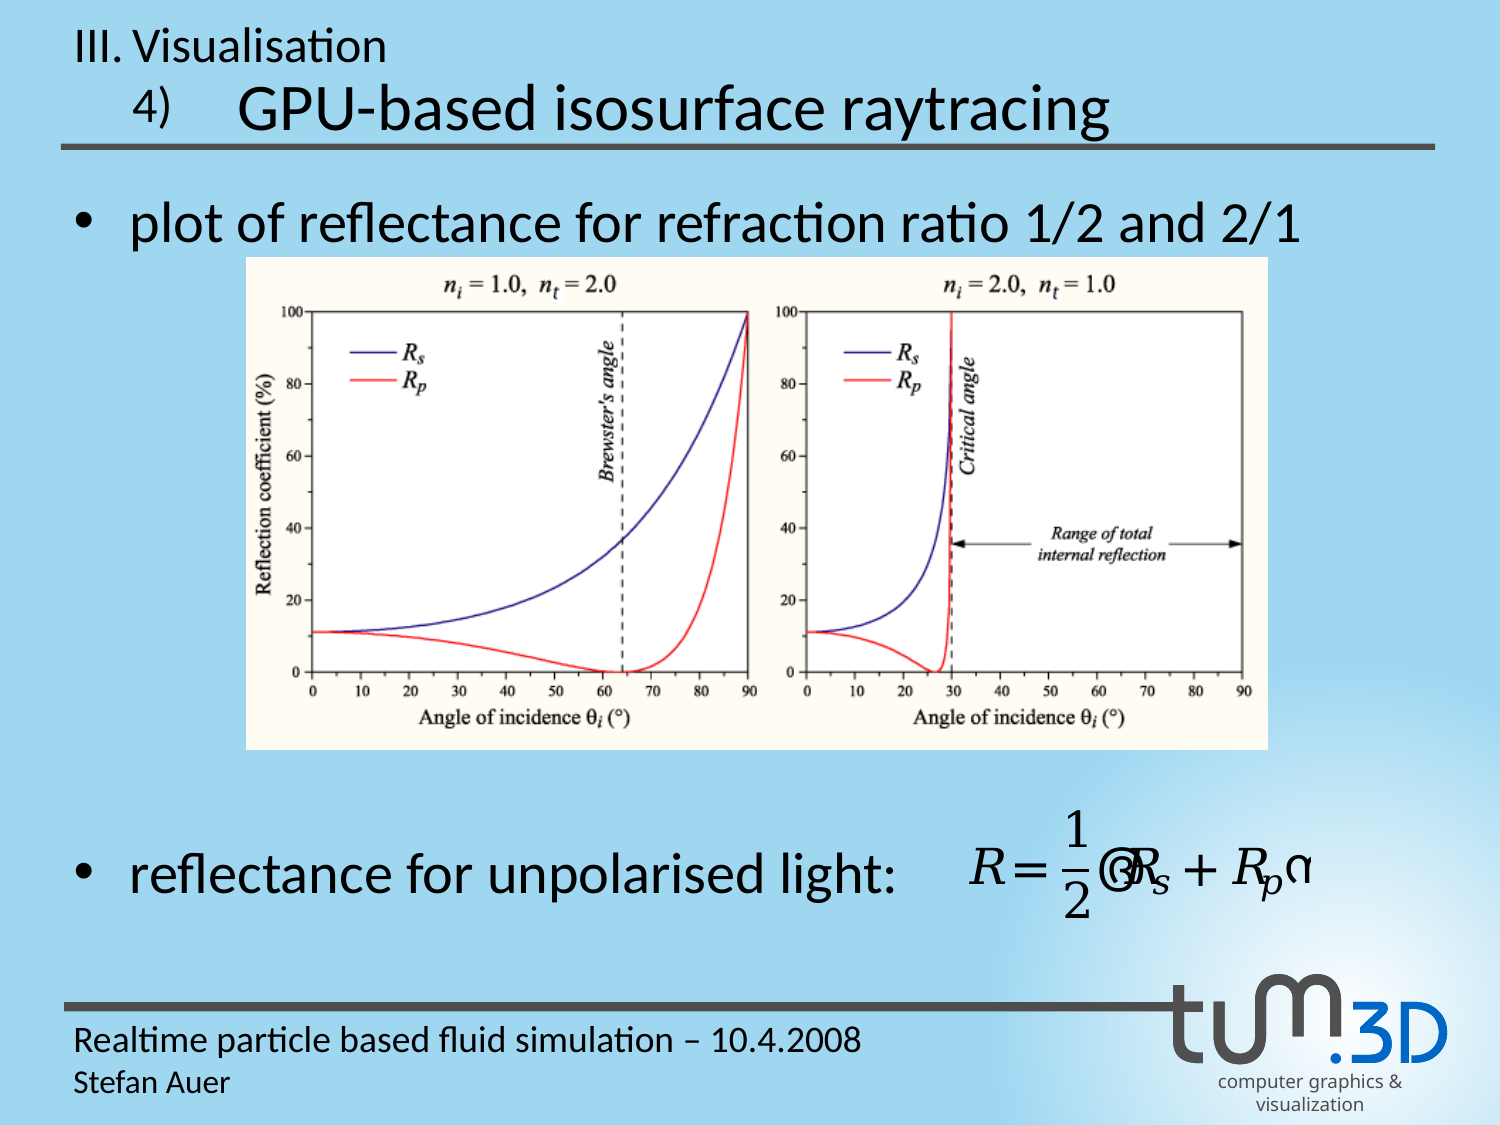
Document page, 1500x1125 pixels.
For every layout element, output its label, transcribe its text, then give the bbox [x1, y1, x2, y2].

picture [0, 0, 1500, 1125]
list GPU-based isosurface raytracing [222, 56, 1442, 163]
list Visualisation [117, 5, 1442, 64]
list 4) [117, 64, 222, 159]
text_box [960, 808, 1312, 973]
list III. [58, 5, 117, 88]
list plot of reflectance for refraction ratio 1/2 and 2/1 reflectance for unpolarised light: [58, 176, 1444, 1006]
